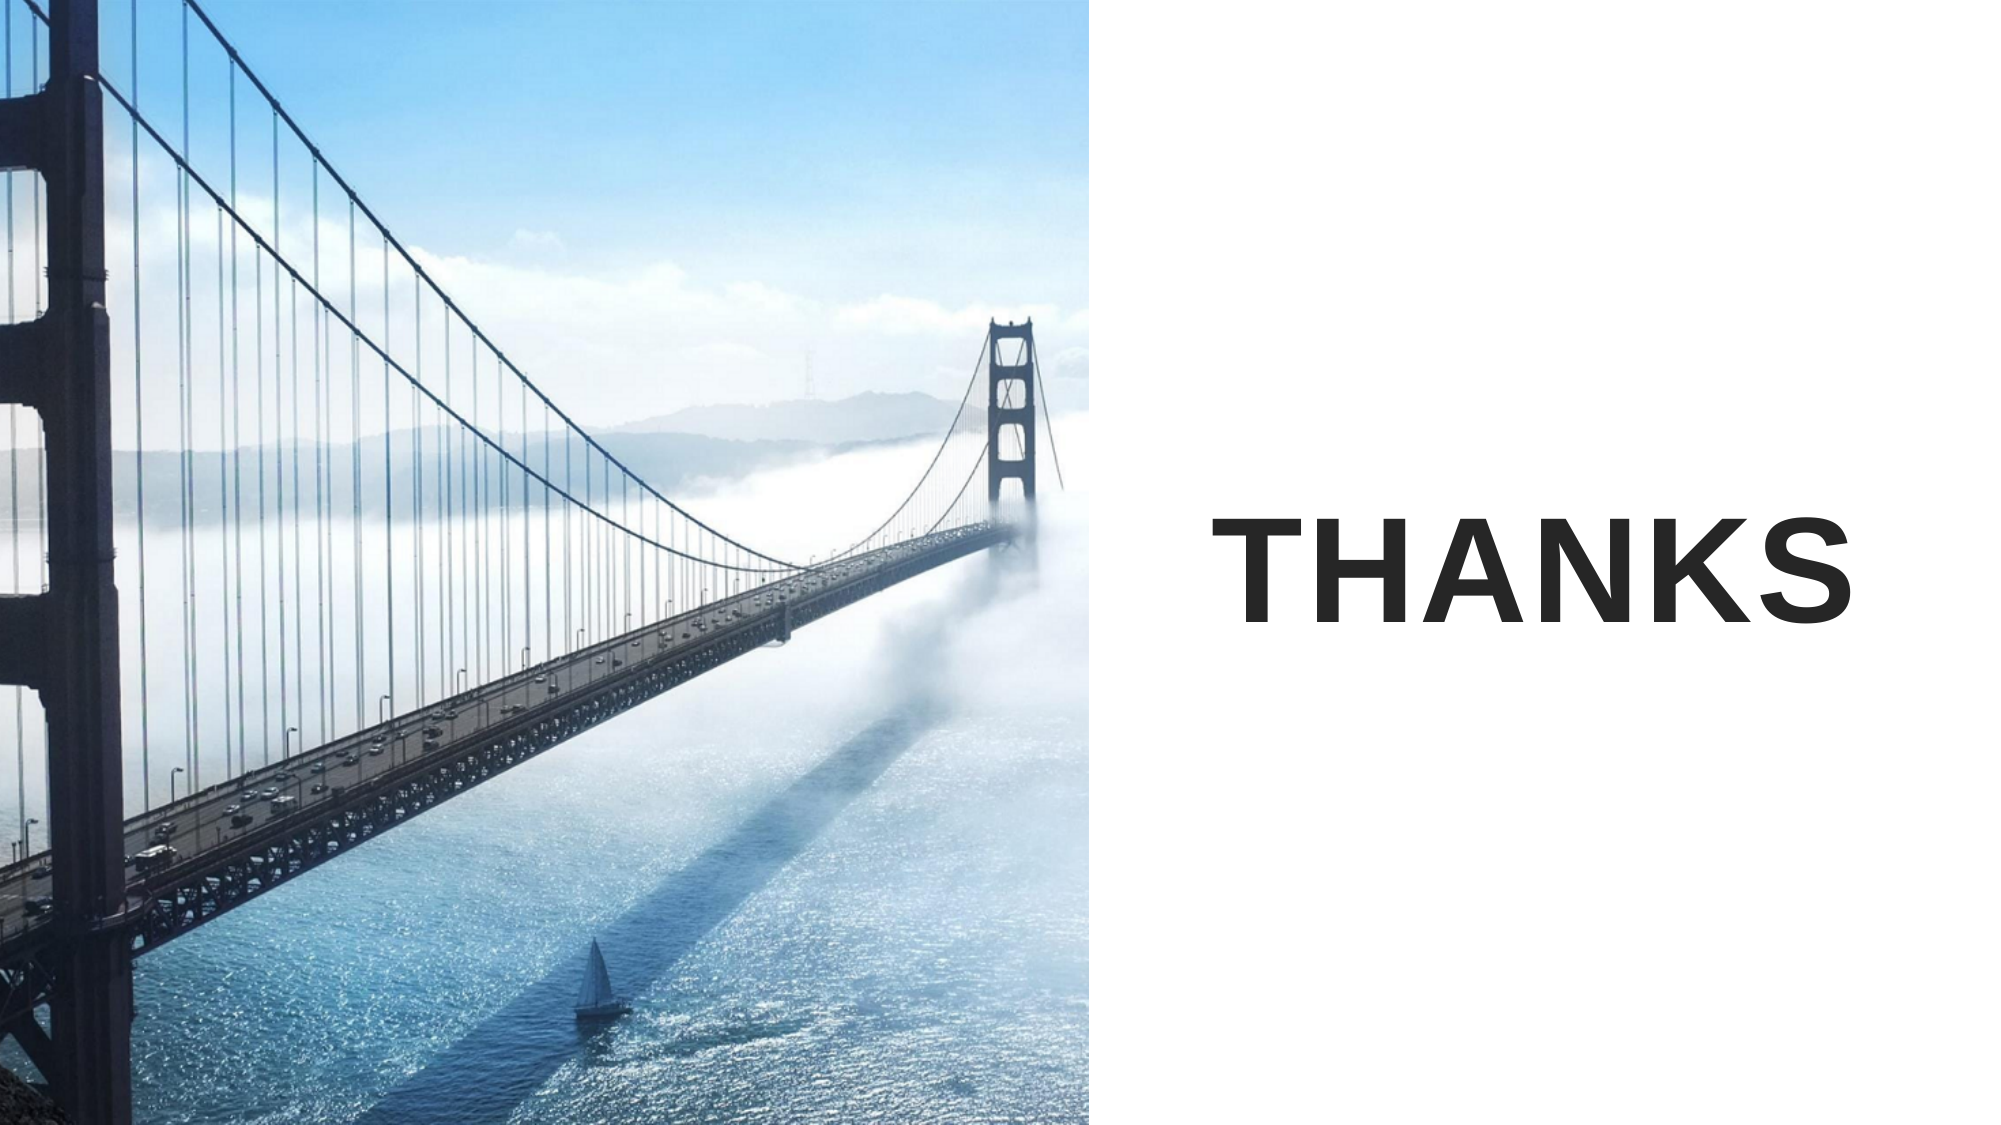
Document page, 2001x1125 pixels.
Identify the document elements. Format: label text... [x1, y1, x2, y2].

title THANKS [1132, 428, 1937, 696]
picture [0, 0, 1089, 1125]
